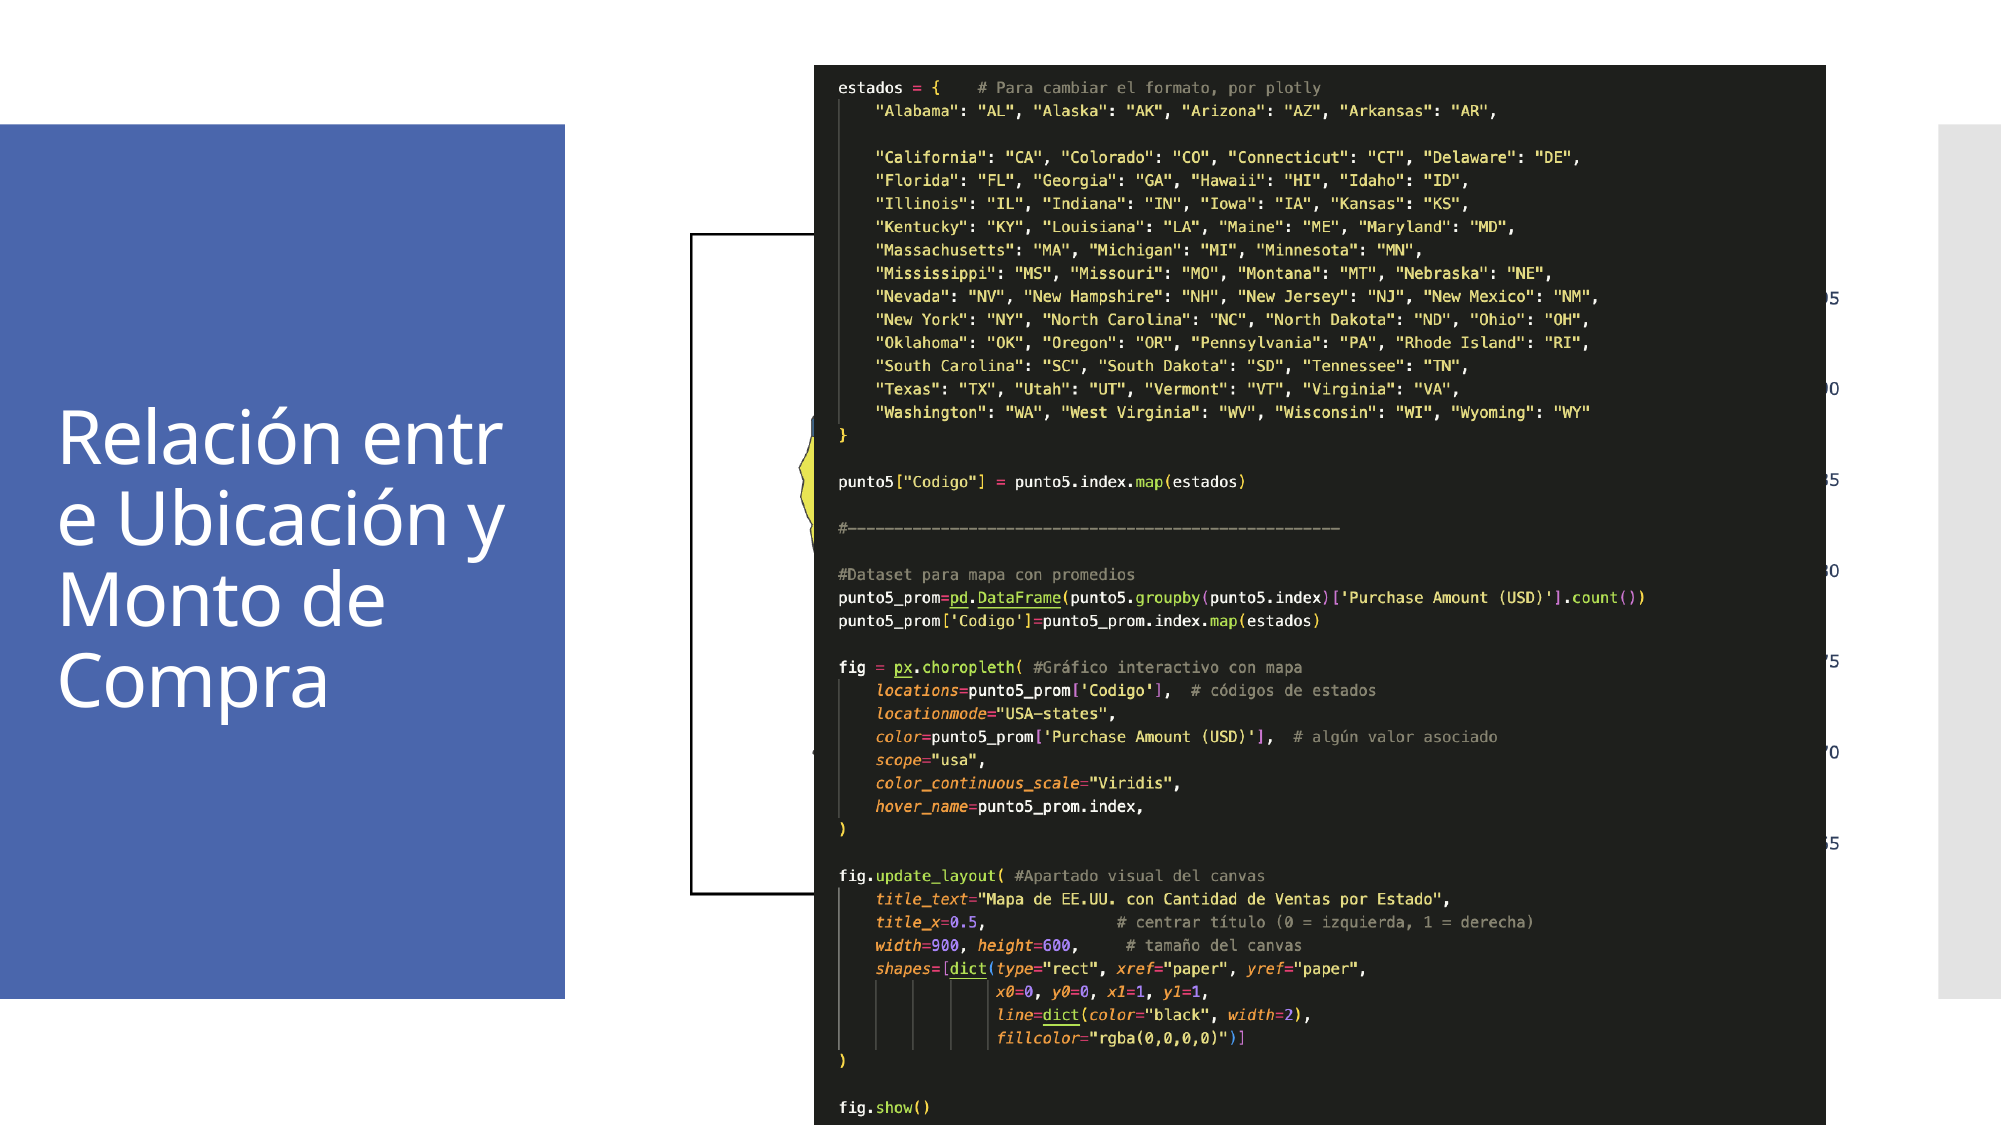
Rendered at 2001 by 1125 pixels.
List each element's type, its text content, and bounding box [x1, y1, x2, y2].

picture [578, 65, 1855, 1125]
title Relación entre Ubicación y Monto de Compra [41, 184, 525, 940]
